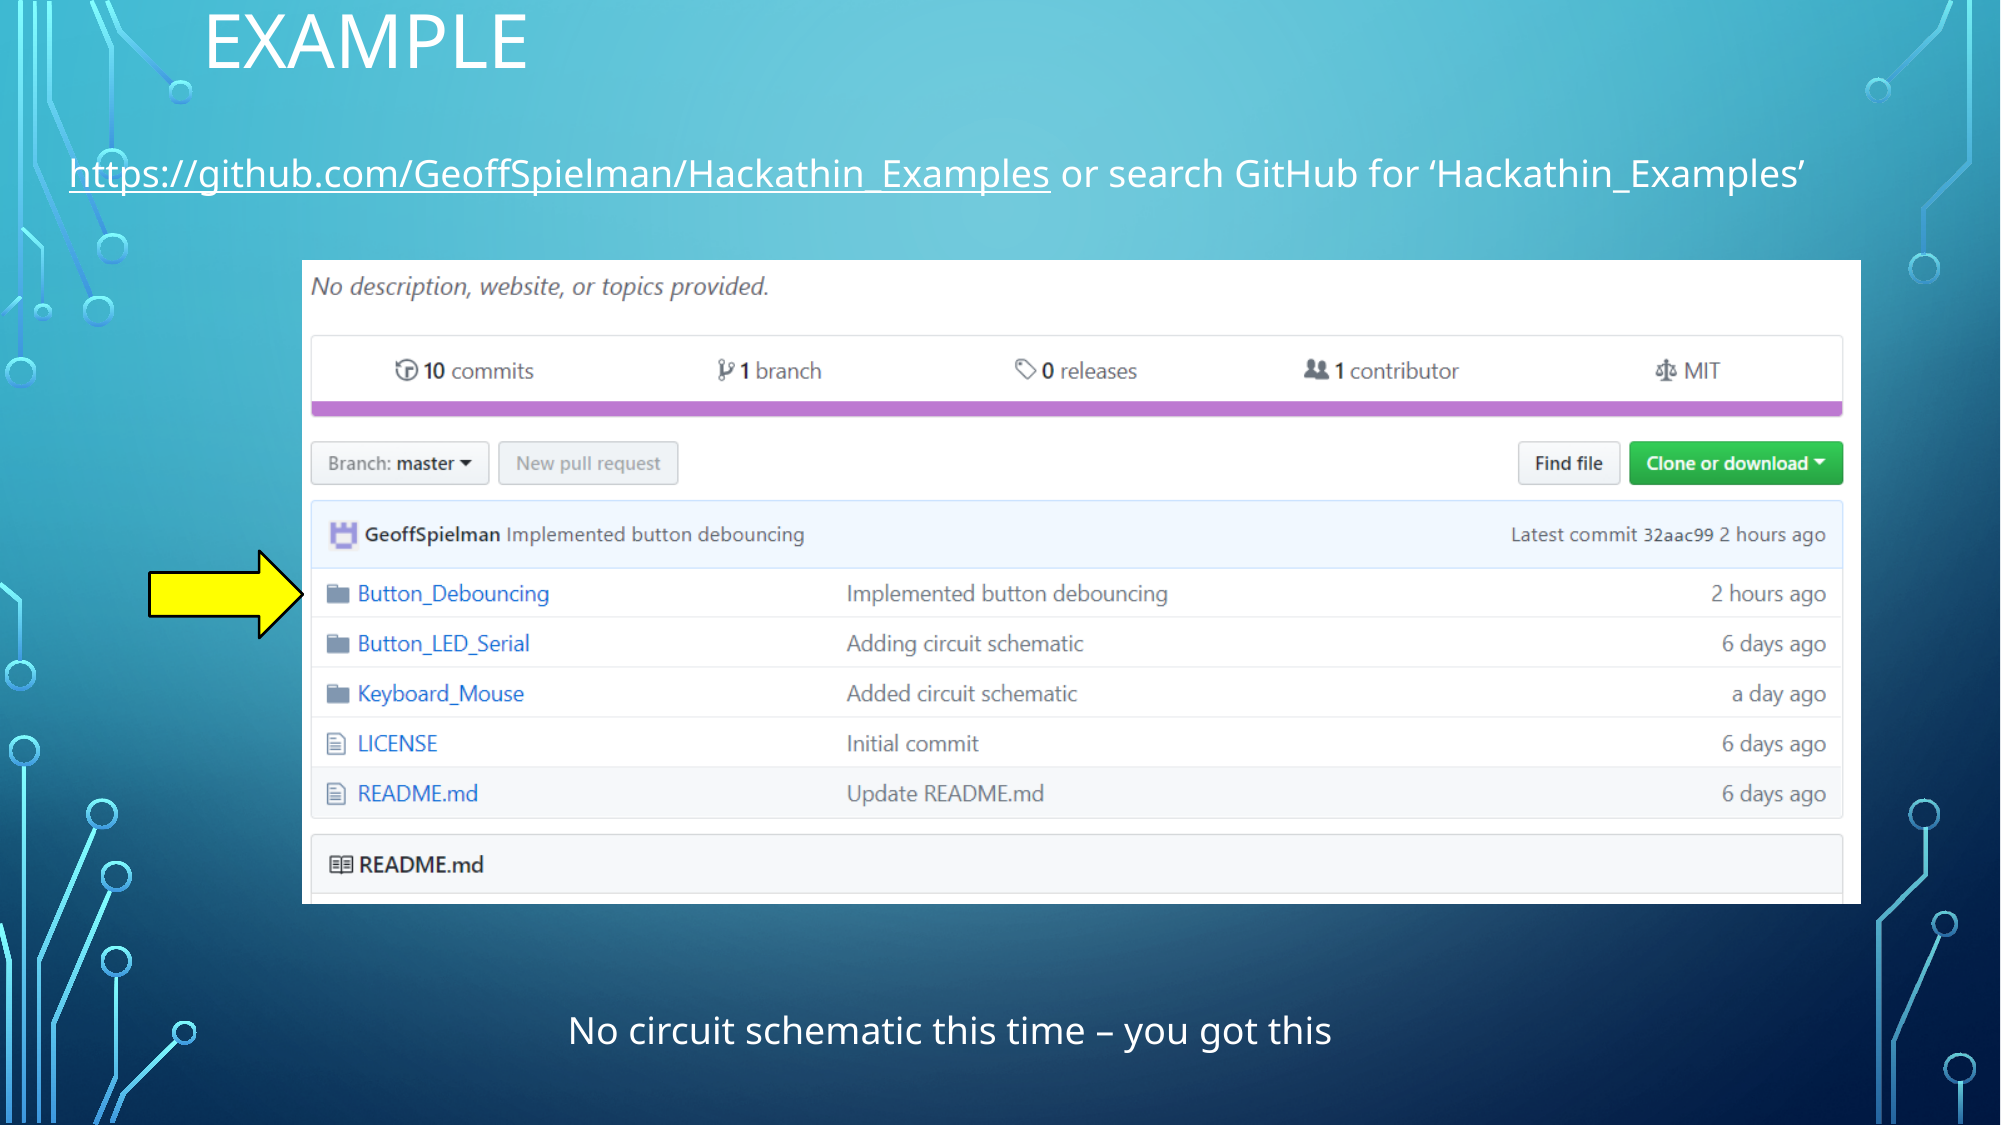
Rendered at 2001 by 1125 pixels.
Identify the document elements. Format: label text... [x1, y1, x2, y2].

text_box https://github.com/GeoffSpielman/Hackathin_Examples or search GitHub for ‘Hackathin_Examples’ [53, 142, 1821, 209]
picture [302, 259, 1861, 905]
title Example [187, 0, 951, 111]
text_box No circuit schematic this time – you got this [552, 999, 1348, 1060]
text_box [148, 549, 302, 640]
